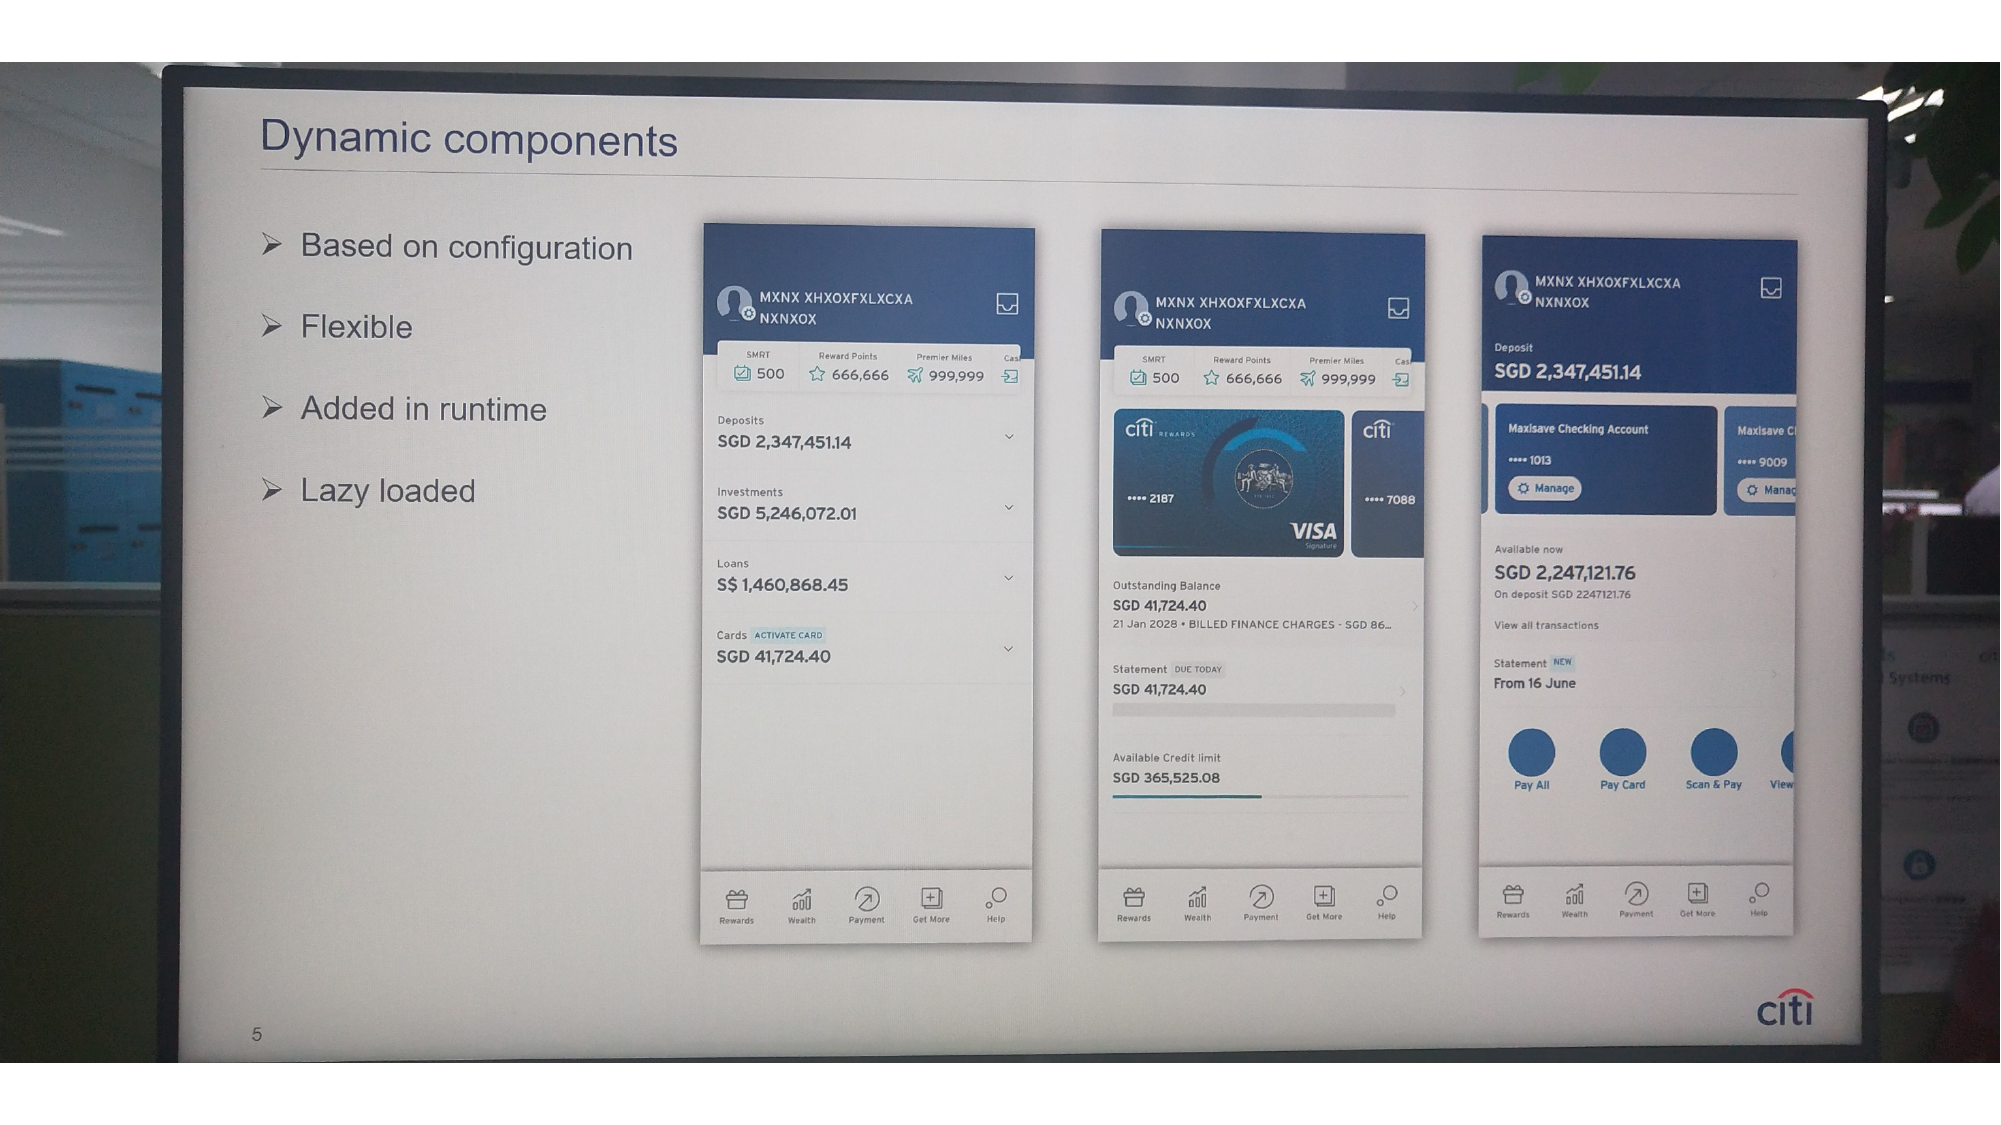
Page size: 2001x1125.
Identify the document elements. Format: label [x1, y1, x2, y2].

picture [0, 62, 2000, 1063]
